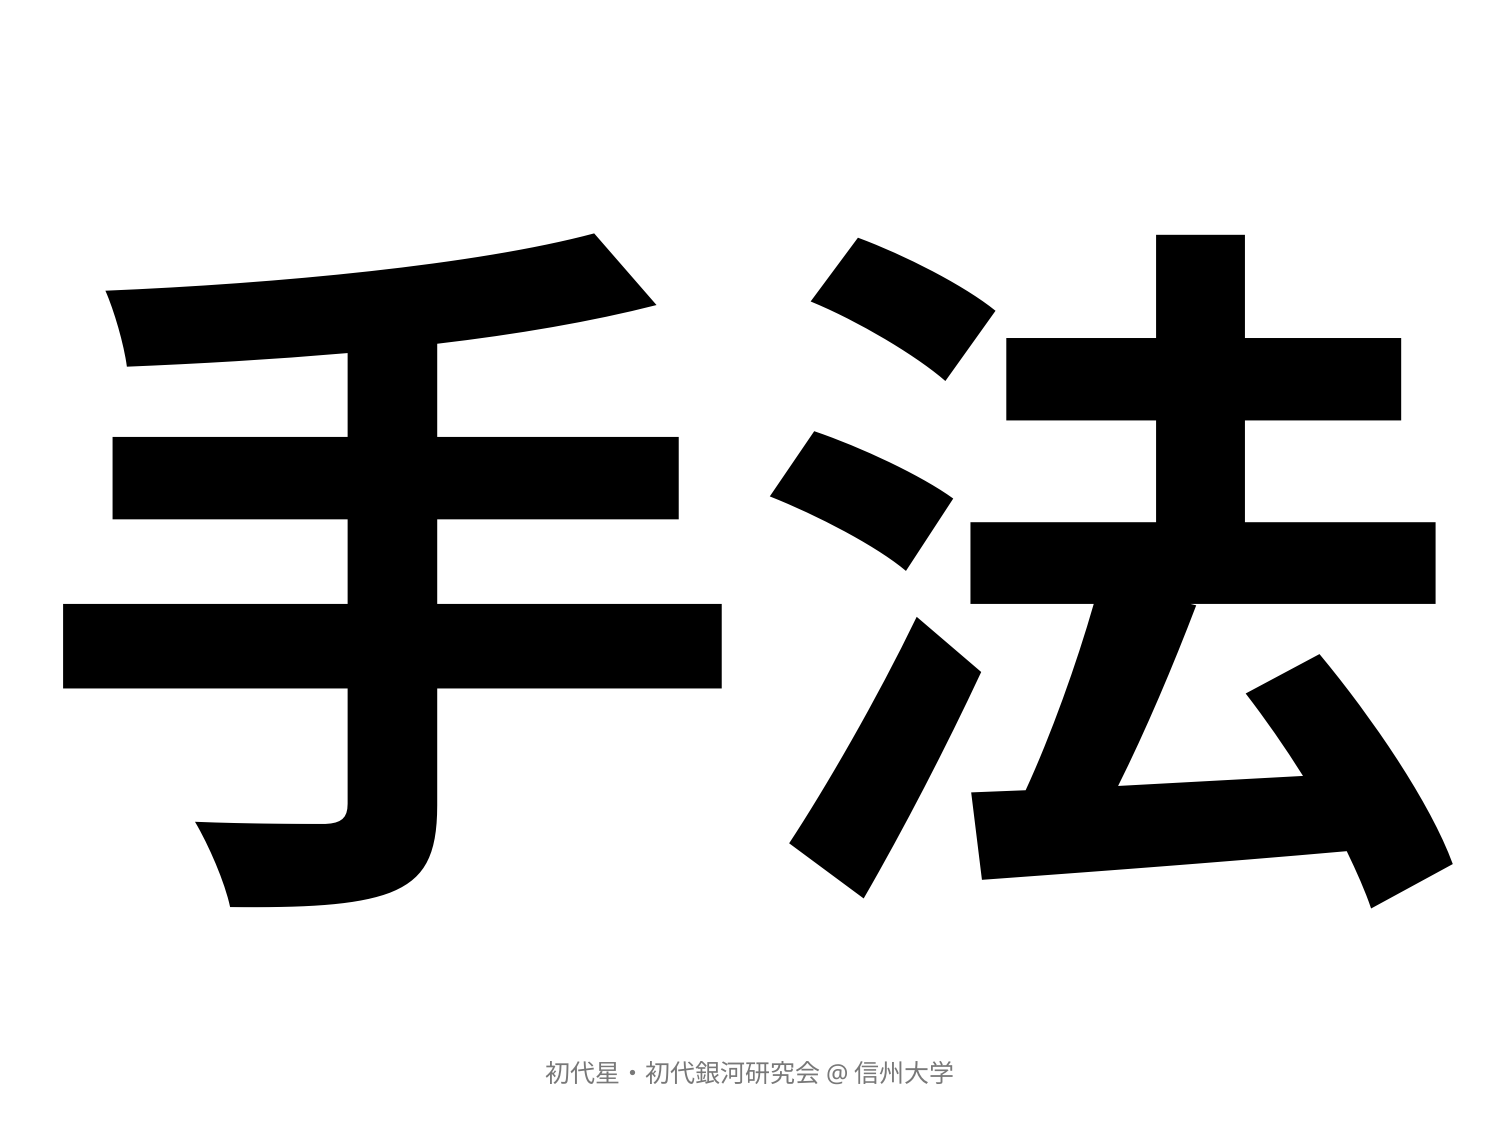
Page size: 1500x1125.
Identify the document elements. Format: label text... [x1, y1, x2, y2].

text_box 手法 [18, 120, 1482, 996]
footer 初代星・初代銀河研究会@信州大学 [496, 1042, 1004, 1103]
